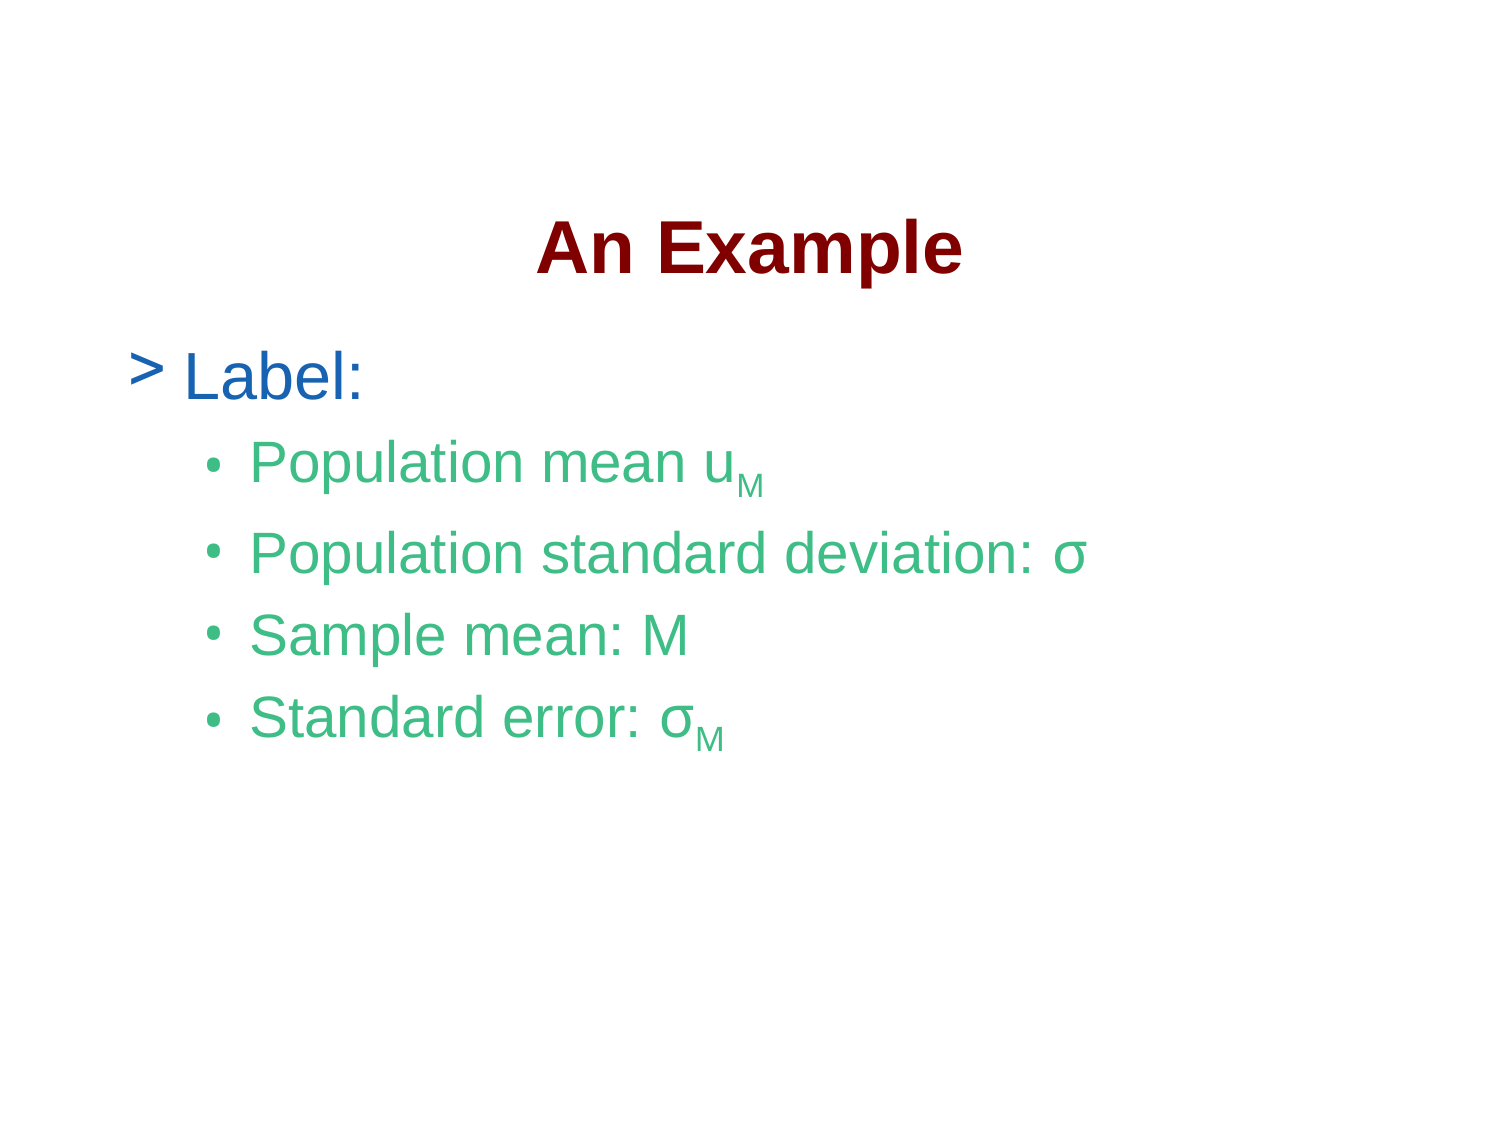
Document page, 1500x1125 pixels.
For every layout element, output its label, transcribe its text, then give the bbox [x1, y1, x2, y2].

list Label: Population mean uM Population standard deviation: σ Sample mean: M Standard error: σM [112, 324, 1388, 1001]
title An Example [112, 199, 1388, 288]
